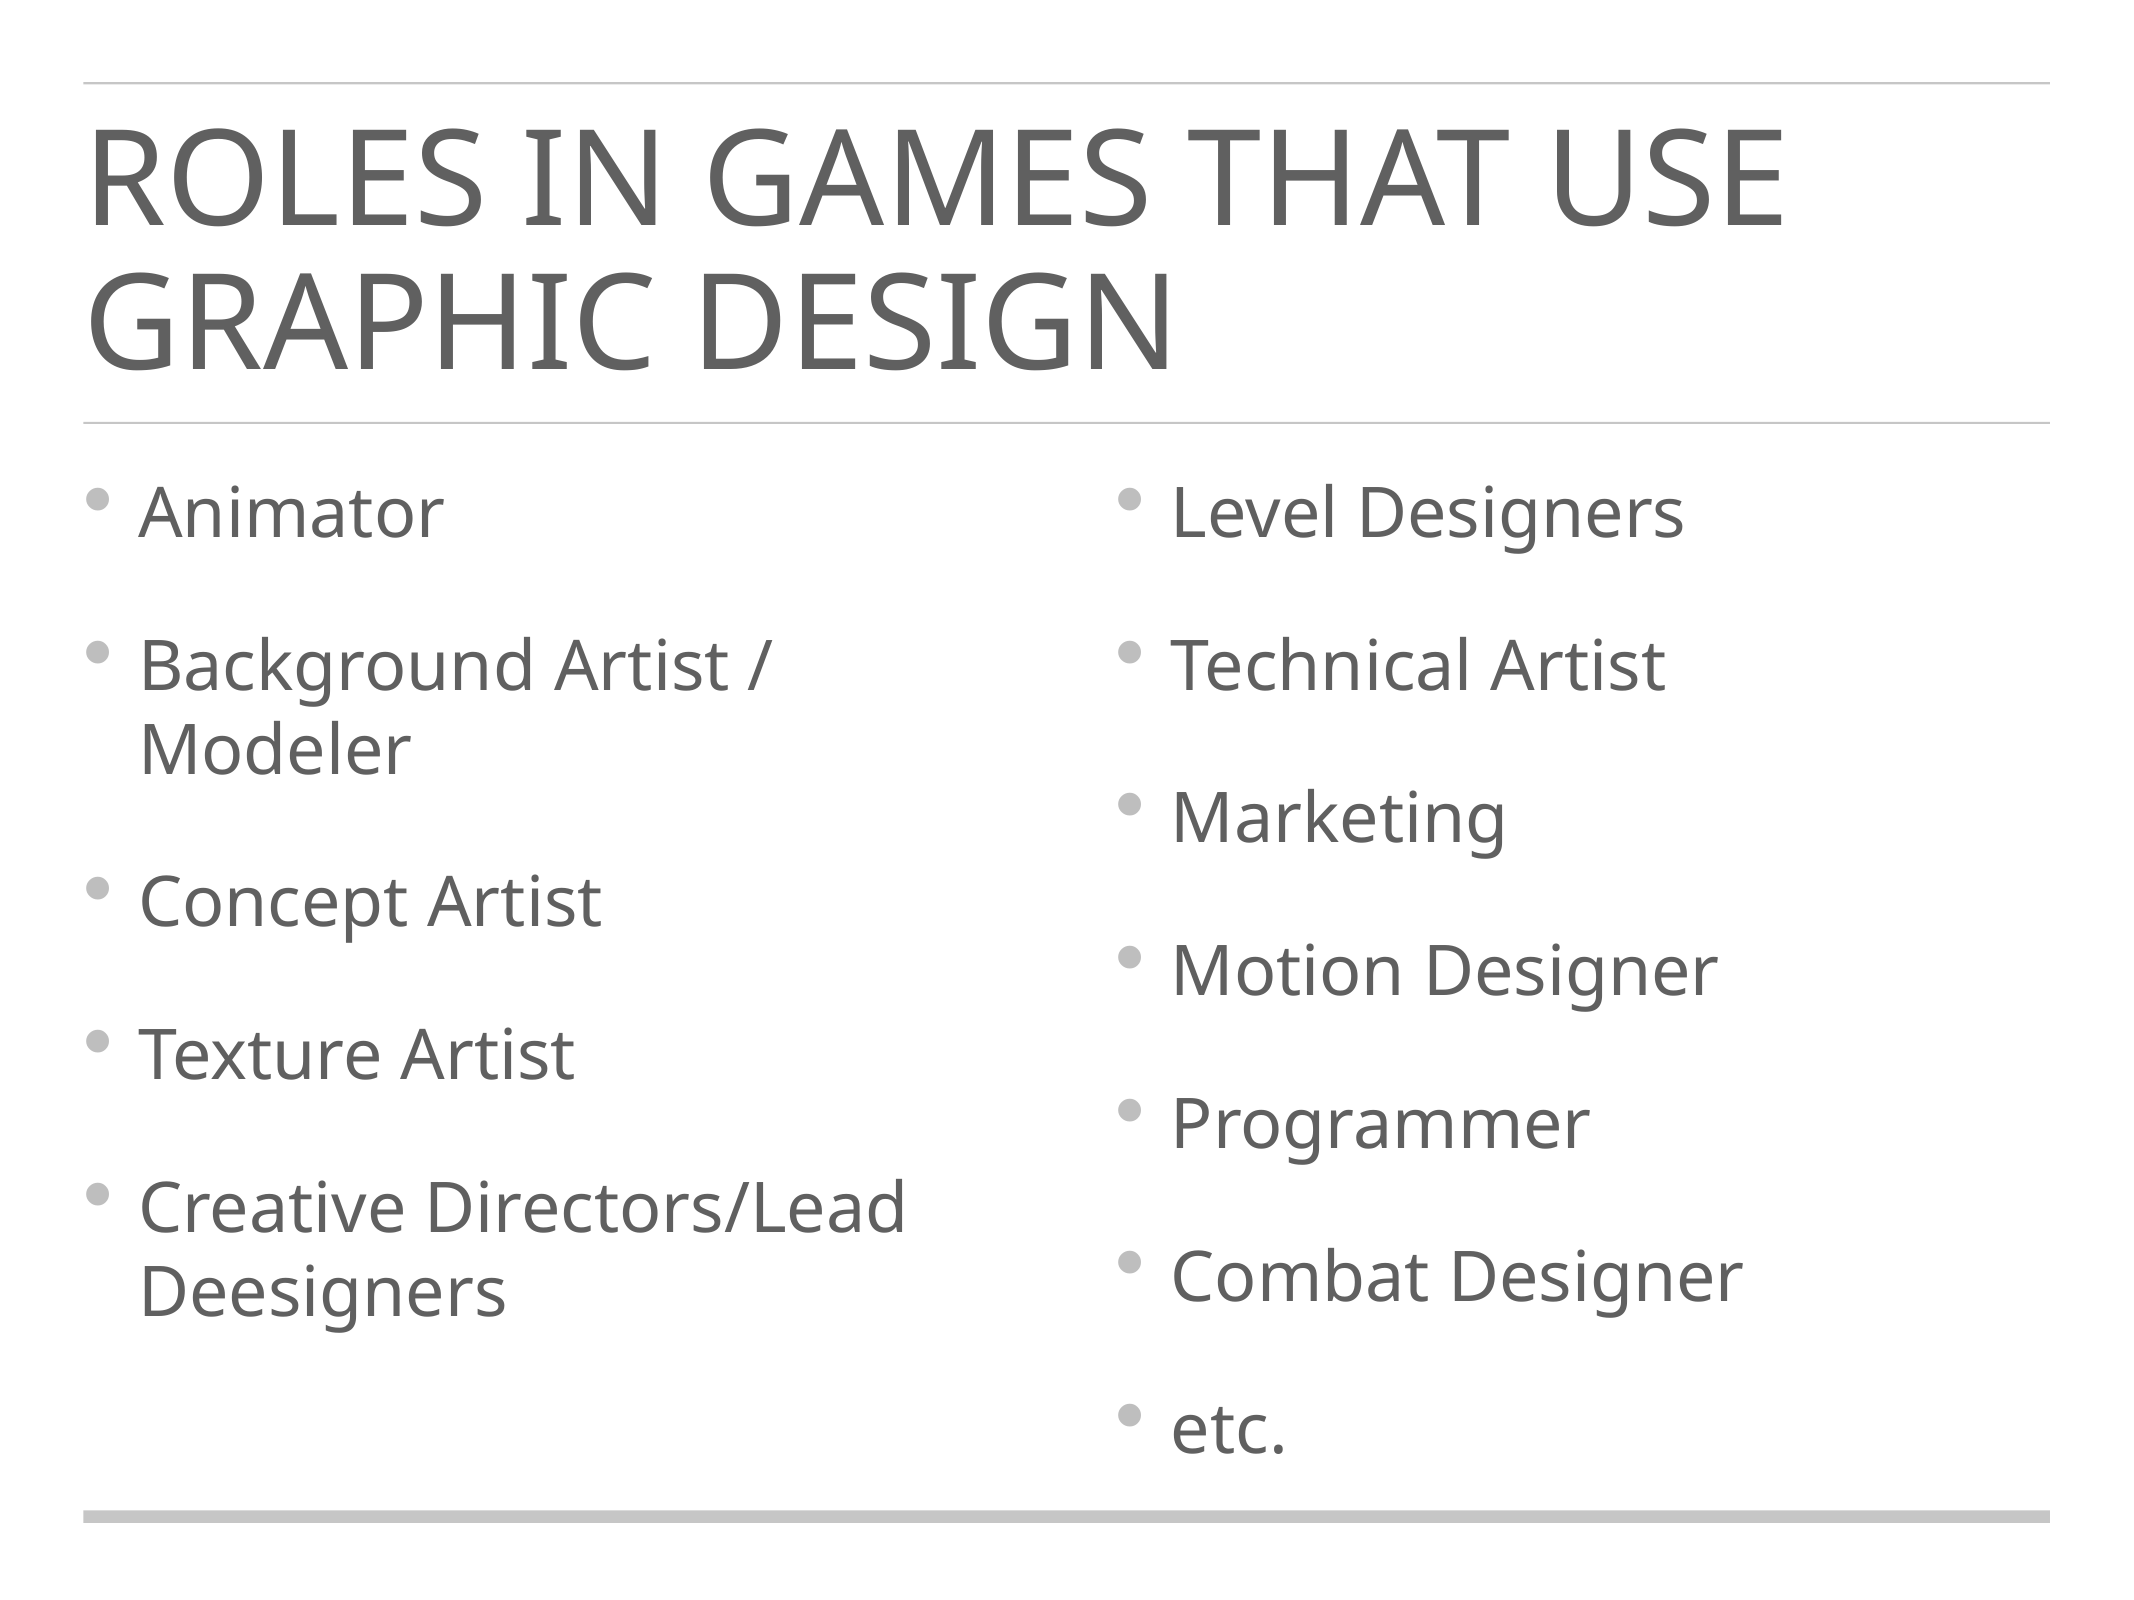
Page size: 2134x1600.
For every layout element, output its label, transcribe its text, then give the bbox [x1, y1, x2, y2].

title Roles in Games that use graphic design [82, 97, 2051, 411]
list Animator Background Artist / Modeler Concept Artist Texture Artist Creative Directors/Lead Deesigners Level Designers Technical Artist Marketing Motion Designer Programmer Combat Designer etc. [82, 497, 2051, 1438]
